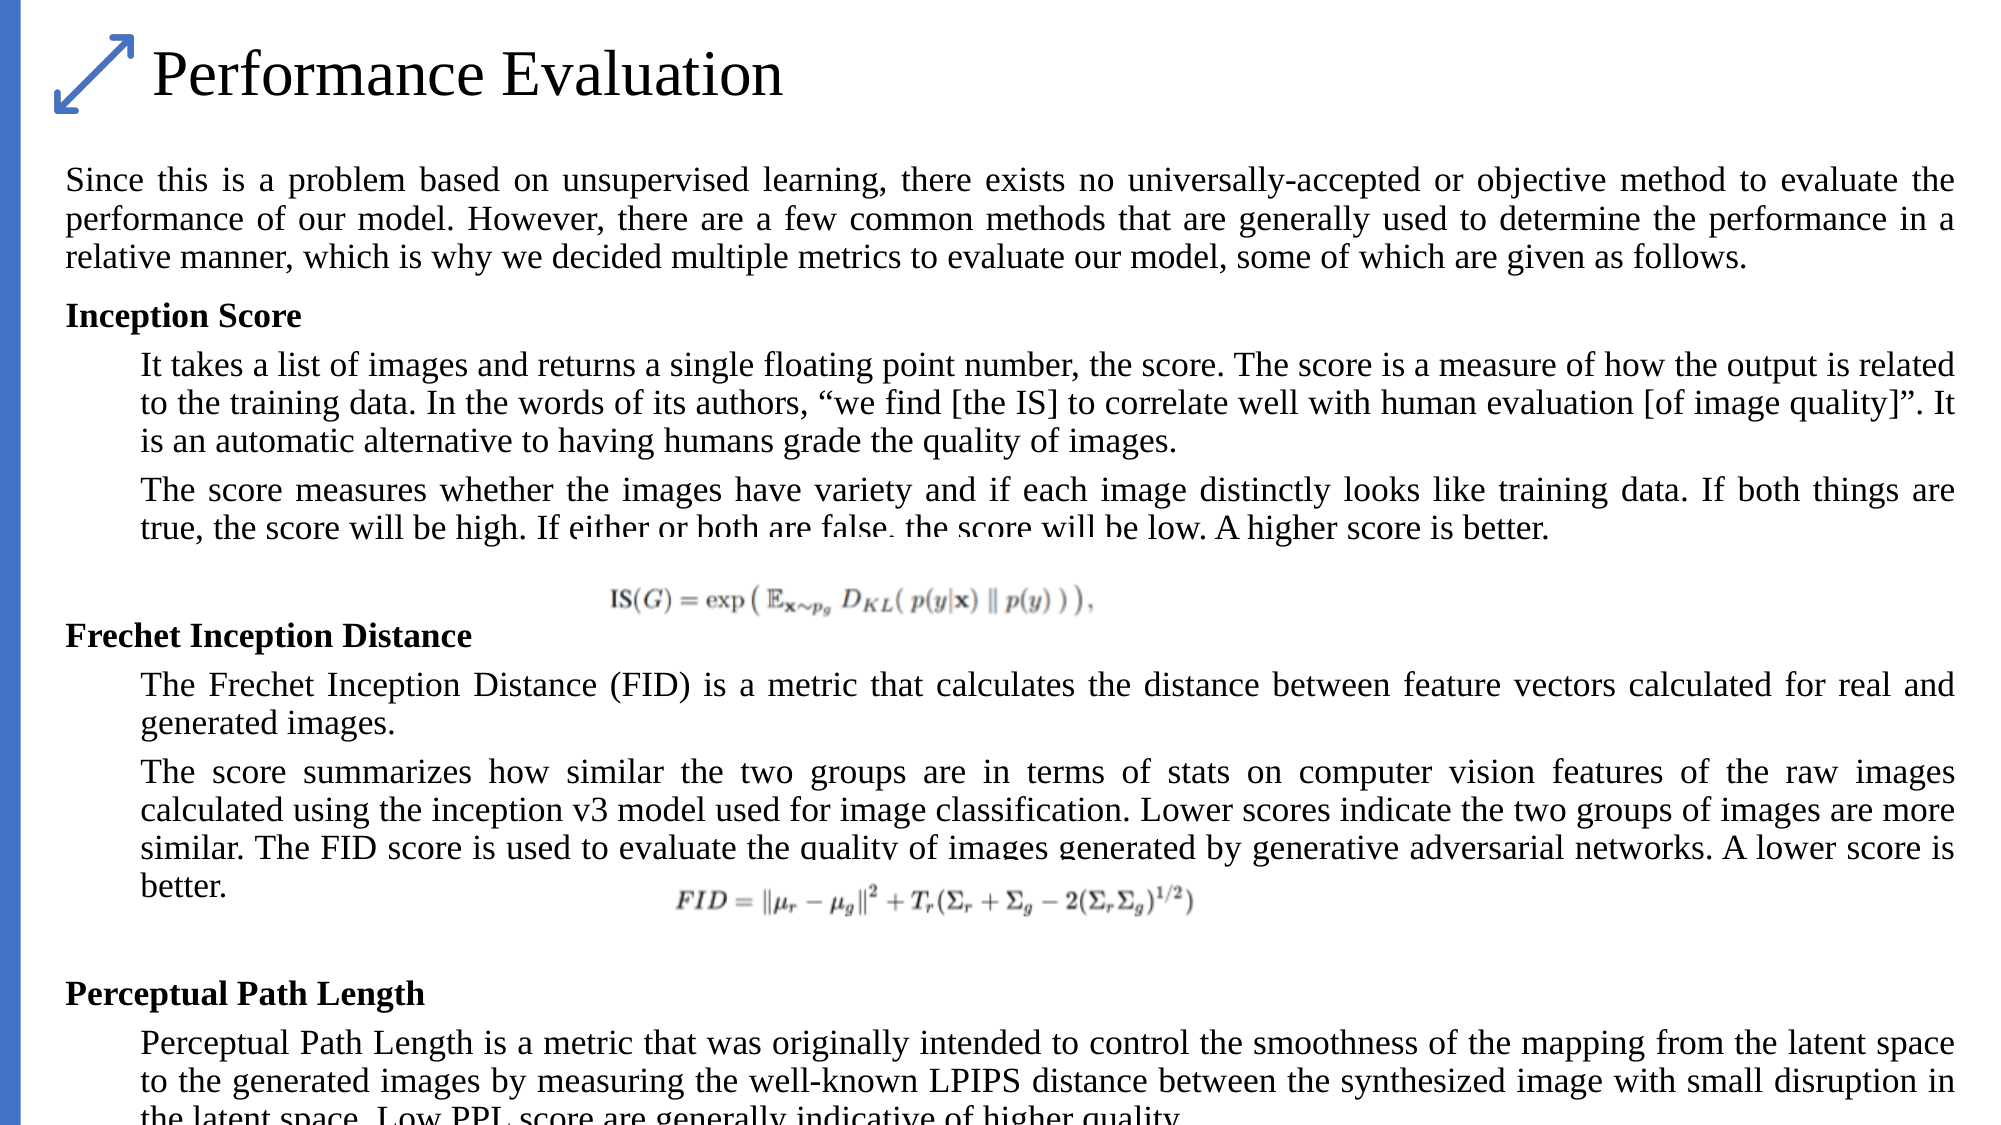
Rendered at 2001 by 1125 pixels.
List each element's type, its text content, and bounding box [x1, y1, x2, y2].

list Since this is a problem based on unsupervised learning, there exists no universally-accepted or objective method to evaluate the performance of our model. However, there are a few common methods that are generally used to determine the performance in a relative manner, which is why we decided multiple metrics to evaluate our model, some of which are given as follows. Inception Score It takes a list of images and returns a single floating point number, the score. The score is a measure of how the output is related to the training data. In the words of its authors, “we find [the IS] to correlate well with human evaluation [of image quality]”. It is an automatic alternative to having humans grade the quality of images. The score measures whether the images have variety and if each image distinctly looks like training data. If both things are true, the score will be high. If either or both are false, the score will be low. A higher score is better. Frechet Inception Distance The Frechet Inception Distance (FID) is a metric that calculates the distance between feature vectors calculated for real and generated images. The score summarizes how similar the two groups are in terms of stats on computer vision features of the raw images calculated using the inception v3 model used for image classification. Lower scores indicate the two groups of images are more similar. The FID score is used to evaluate the quality of images generated by generative adversarial networks. A lower score is better. Perceptual Path Length Perceptual Path Length is a metric that was originally intended to control the smoothness of the mapping from the latent space to the generated images by measuring the well-known LPIPS distance between the synthesized image with small disruption in the latent space. Low PPL score are generally indicative of higher quality. [50, 153, 1972, 1067]
text_box [0, 0, 21, 1125]
picture [50, 30, 138, 118]
picture [663, 860, 1218, 948]
title Performance Evaluation [138, 30, 1168, 118]
picture [577, 537, 1123, 649]
